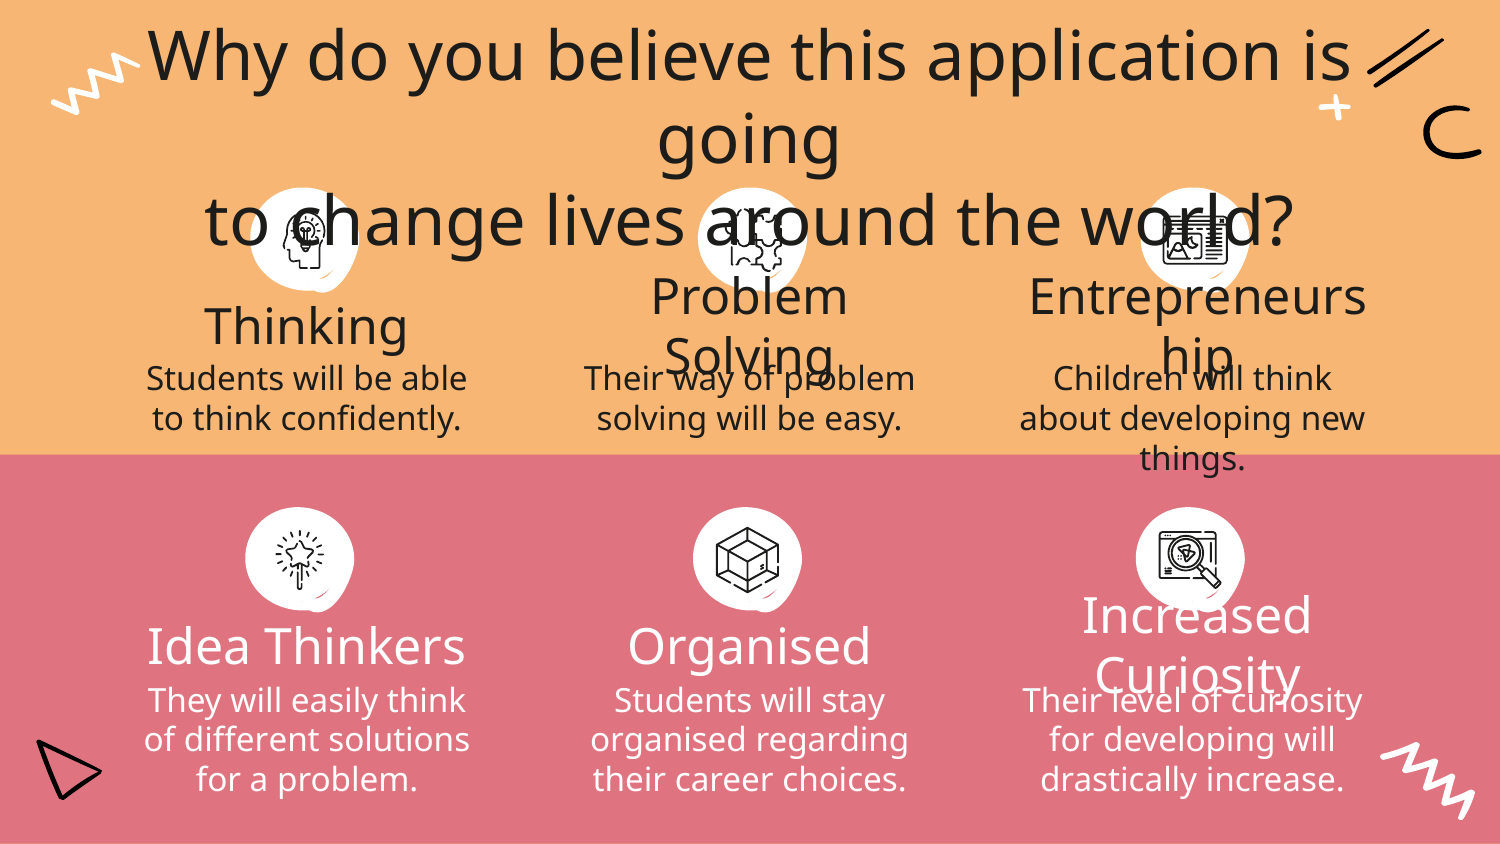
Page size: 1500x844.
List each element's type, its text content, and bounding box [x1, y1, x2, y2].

title Thinking [118, 280, 497, 342]
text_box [722, 208, 782, 273]
title Increased Curiosity [987, 600, 1408, 687]
subtitle Children will think about developing new things. [1003, 342, 1382, 437]
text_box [715, 526, 780, 594]
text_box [275, 529, 325, 591]
subtitle Students will be able to think confidently. [118, 342, 497, 437]
subtitle Students will stay organised regarding their career choices. [560, 663, 940, 758]
title Idea Thinkers [118, 600, 497, 663]
title Organised [560, 600, 940, 663]
title Problem Solving [560, 280, 940, 342]
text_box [1135, 506, 1246, 613]
title Why do you believe this application is going to change lives around the world? [118, 0, 1382, 86]
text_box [250, 187, 360, 293]
subtitle They will easily think of different solutions for a problem. [118, 663, 497, 758]
title Entrepreneurship [1003, 280, 1392, 368]
subtitle Their level of curiosity for developing will drastically increase. [1003, 663, 1382, 758]
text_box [282, 210, 328, 270]
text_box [692, 506, 803, 613]
subtitle Their way of problem solving will be easy. [560, 342, 940, 437]
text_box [245, 506, 355, 613]
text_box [1158, 530, 1222, 590]
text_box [1162, 215, 1229, 265]
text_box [1140, 187, 1250, 293]
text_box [697, 187, 808, 293]
